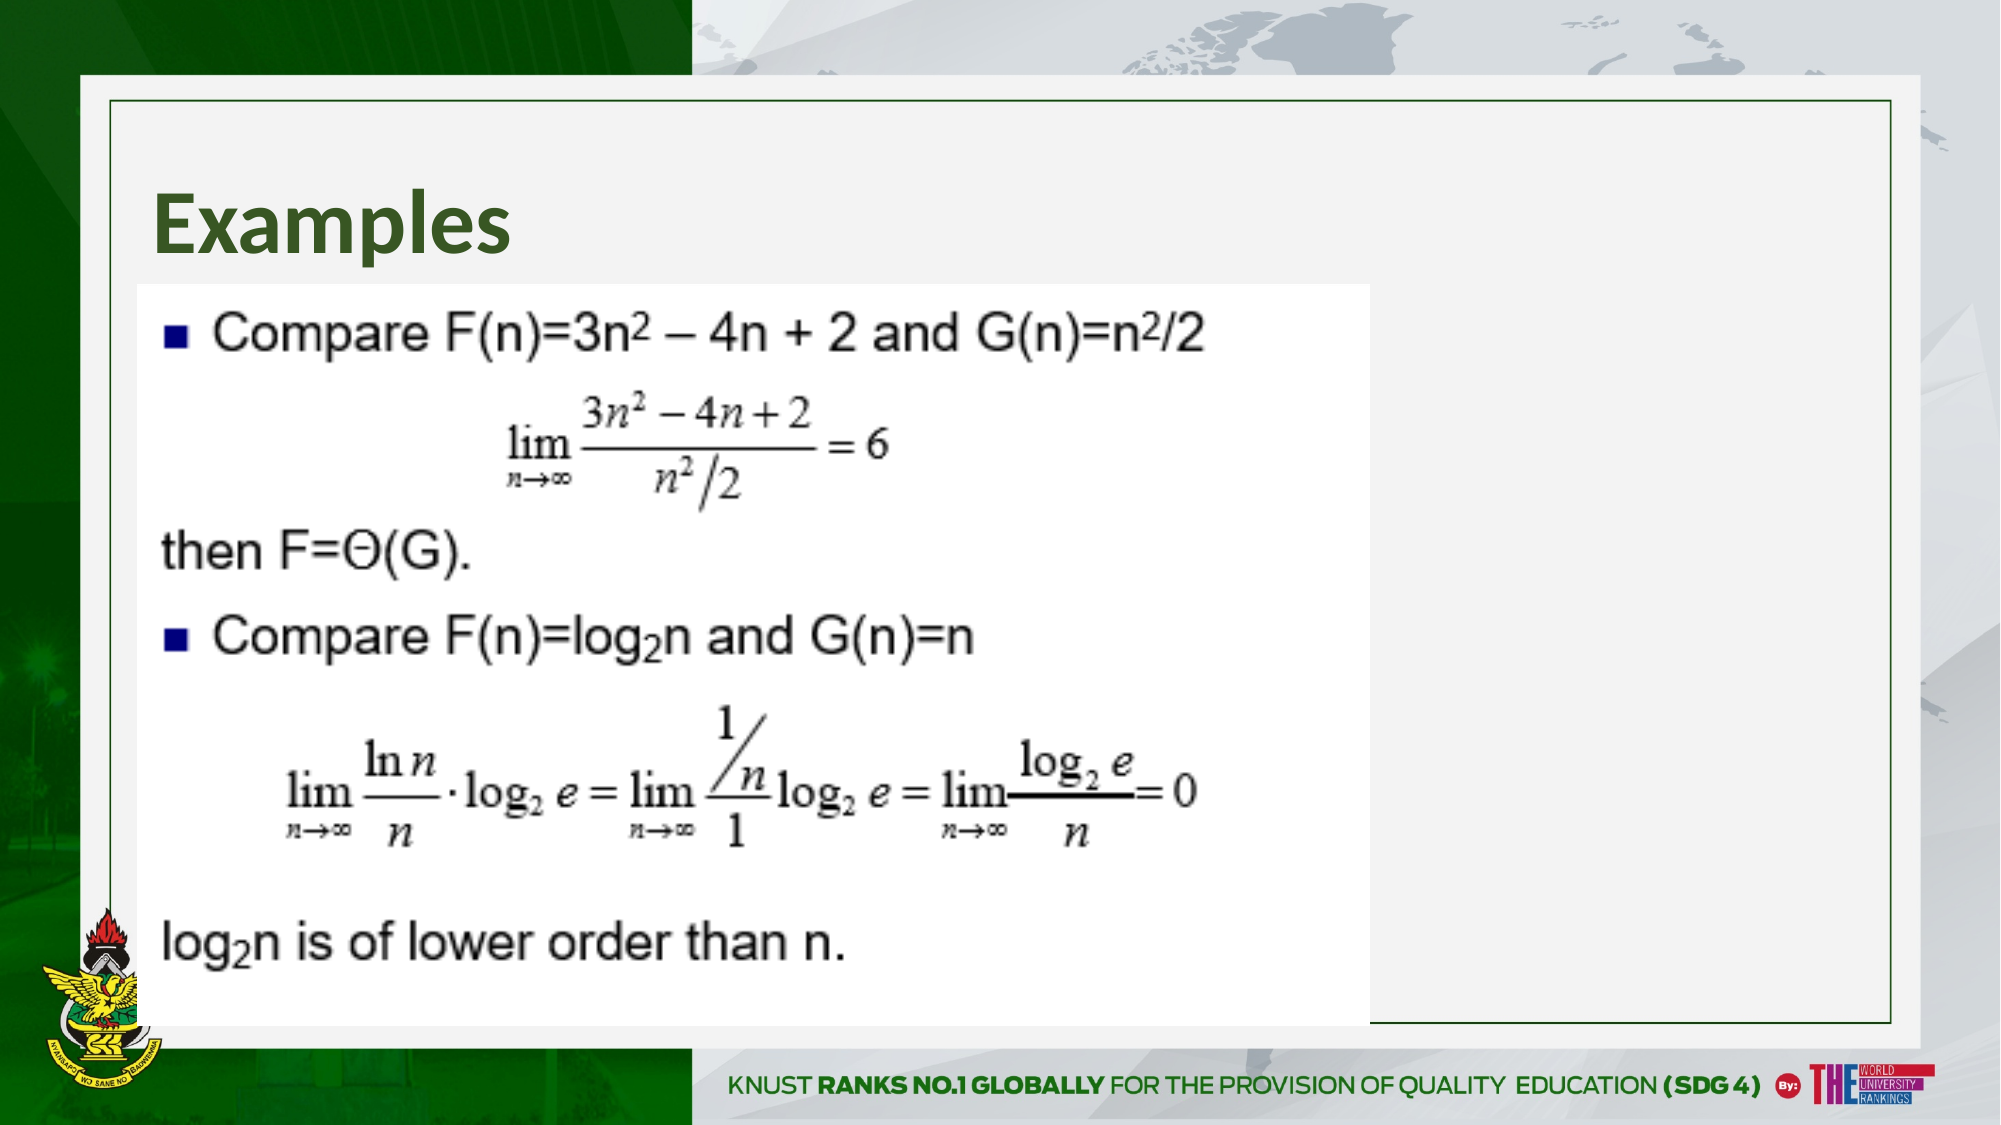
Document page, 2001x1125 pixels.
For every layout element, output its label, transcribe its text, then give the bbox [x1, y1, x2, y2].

picture [0, 0, 2001, 1125]
title Examples [137, 99, 1863, 318]
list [137, 284, 1370, 1026]
